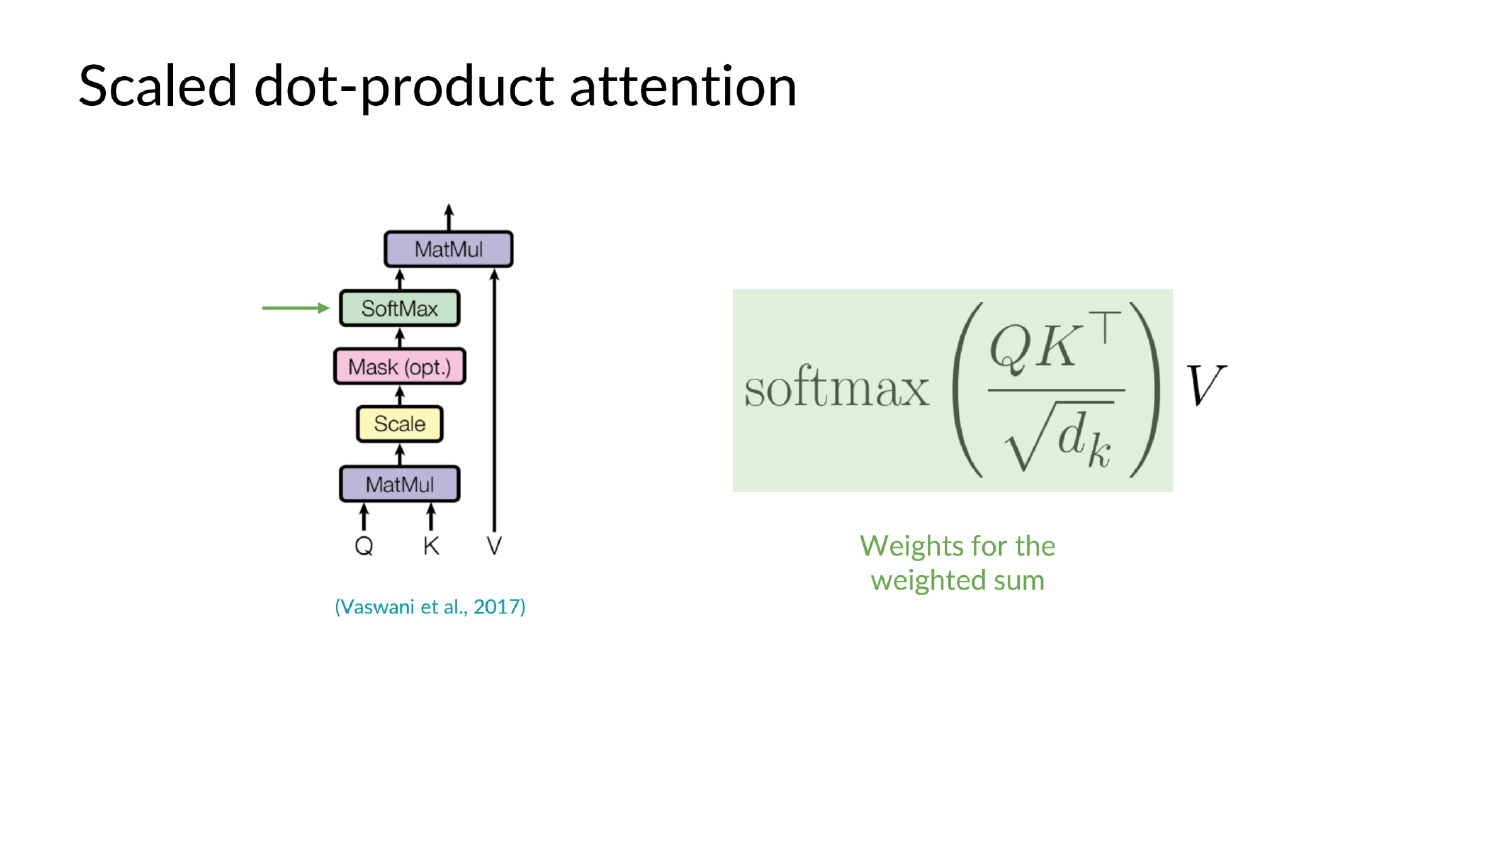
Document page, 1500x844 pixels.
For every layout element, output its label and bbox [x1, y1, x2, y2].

picture [24, 24, 1476, 773]
